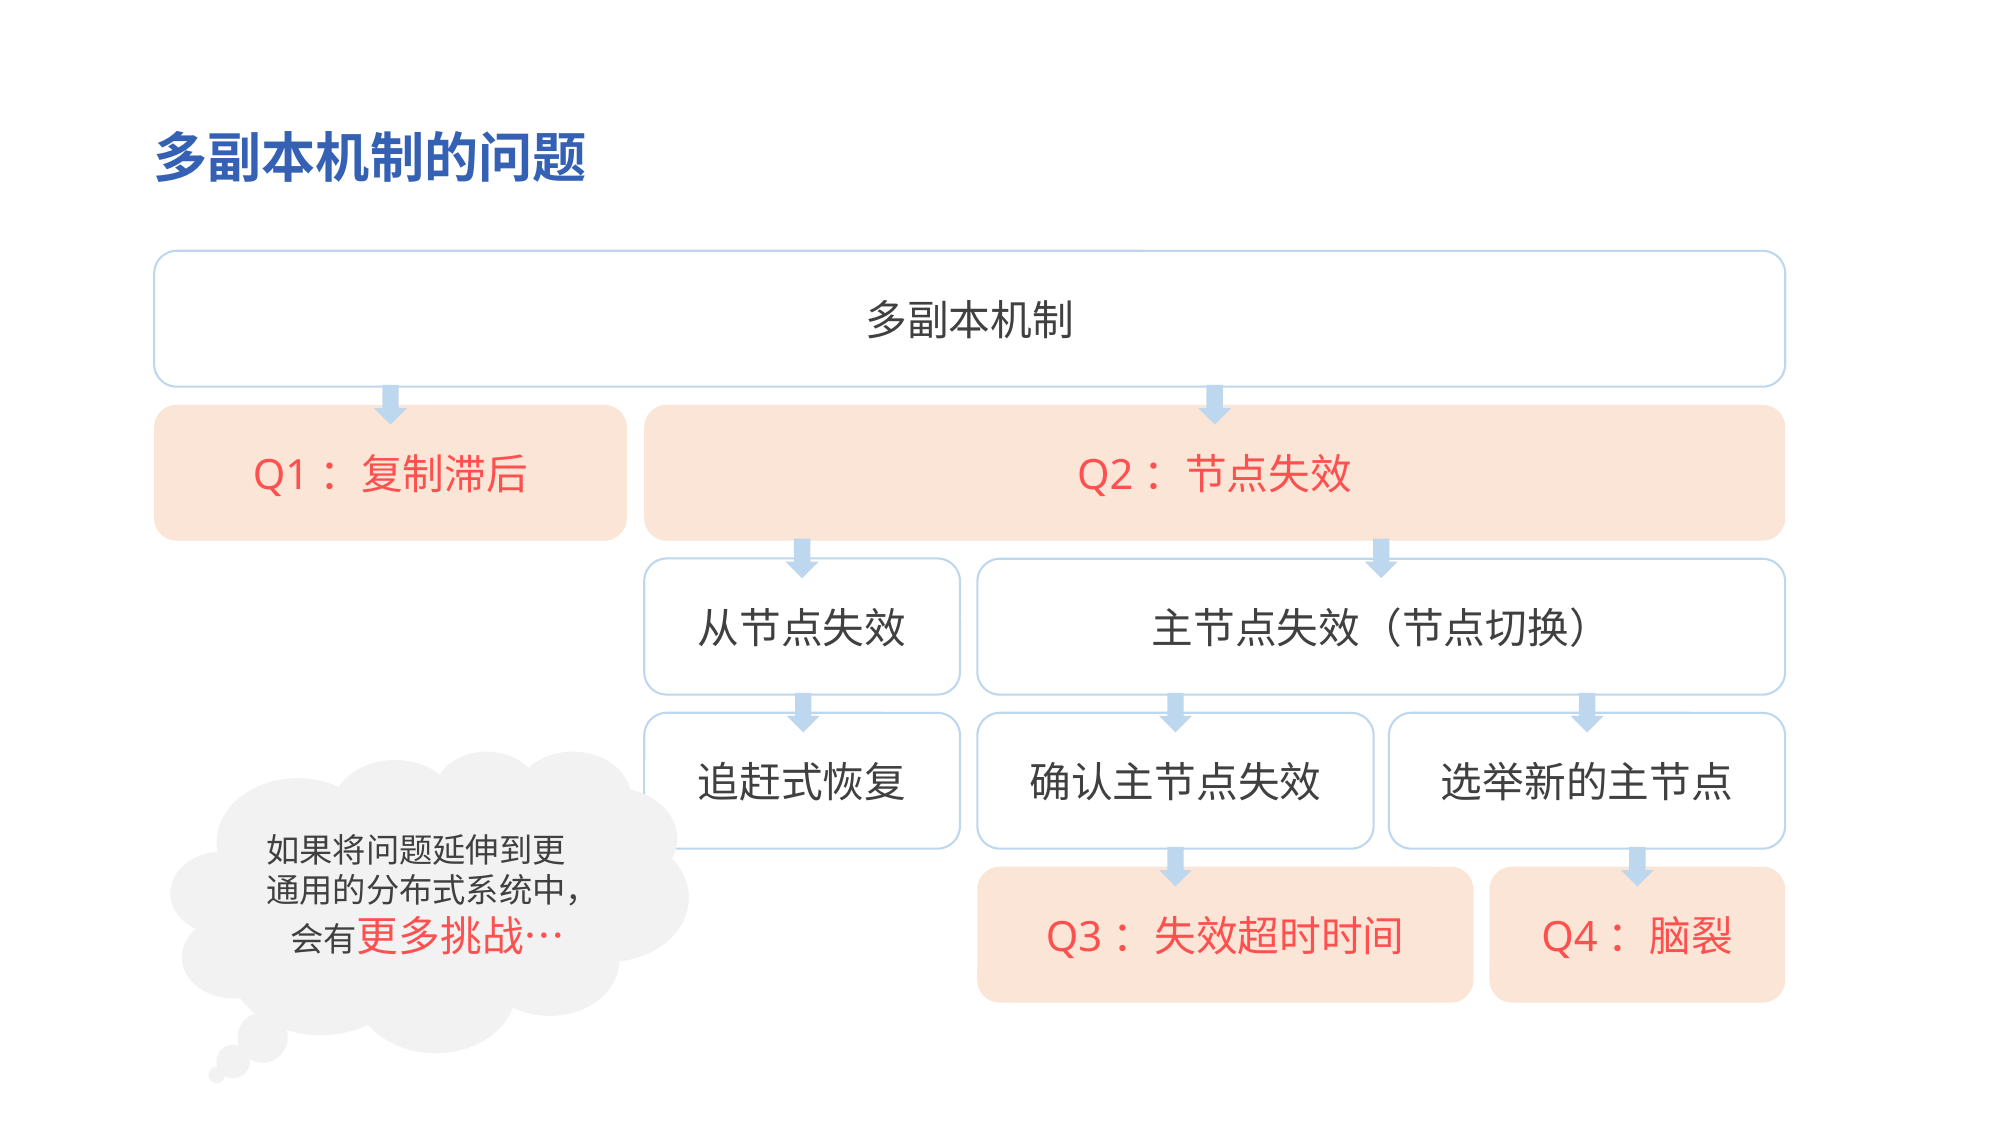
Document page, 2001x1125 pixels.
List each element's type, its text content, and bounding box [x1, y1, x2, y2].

text_box 追赶式恢复 [643, 711, 962, 850]
text_box 从节点失效 [643, 557, 962, 696]
text_box Q3：失效超时时间 [976, 865, 1475, 1004]
text_box [1156, 691, 1195, 734]
text_box [1195, 383, 1234, 427]
text_box [783, 537, 822, 580]
text_box [1156, 845, 1195, 888]
text_box [1362, 537, 1401, 580]
text_box 选举新的主节点 [1387, 711, 1787, 850]
text_box 主节点失效（节点切换） [976, 557, 1787, 696]
text_box 确认主节点失效 [976, 711, 1375, 850]
text_box 多副本机制 [153, 249, 1787, 388]
text_box 如果将问题延伸到更通用的分布式系统中，会有更多挑战… [169, 750, 690, 1085]
text_box 多副本机制的问题 [138, 115, 1762, 196]
text_box [371, 383, 410, 427]
text_box [1568, 691, 1607, 734]
text_box Q4：脑裂 [1488, 865, 1787, 1004]
text_box Q2：节点失效 [643, 403, 1787, 542]
text_box Q1：复制滞后 [153, 403, 628, 542]
text_box [784, 691, 823, 734]
text_box [1618, 845, 1657, 888]
